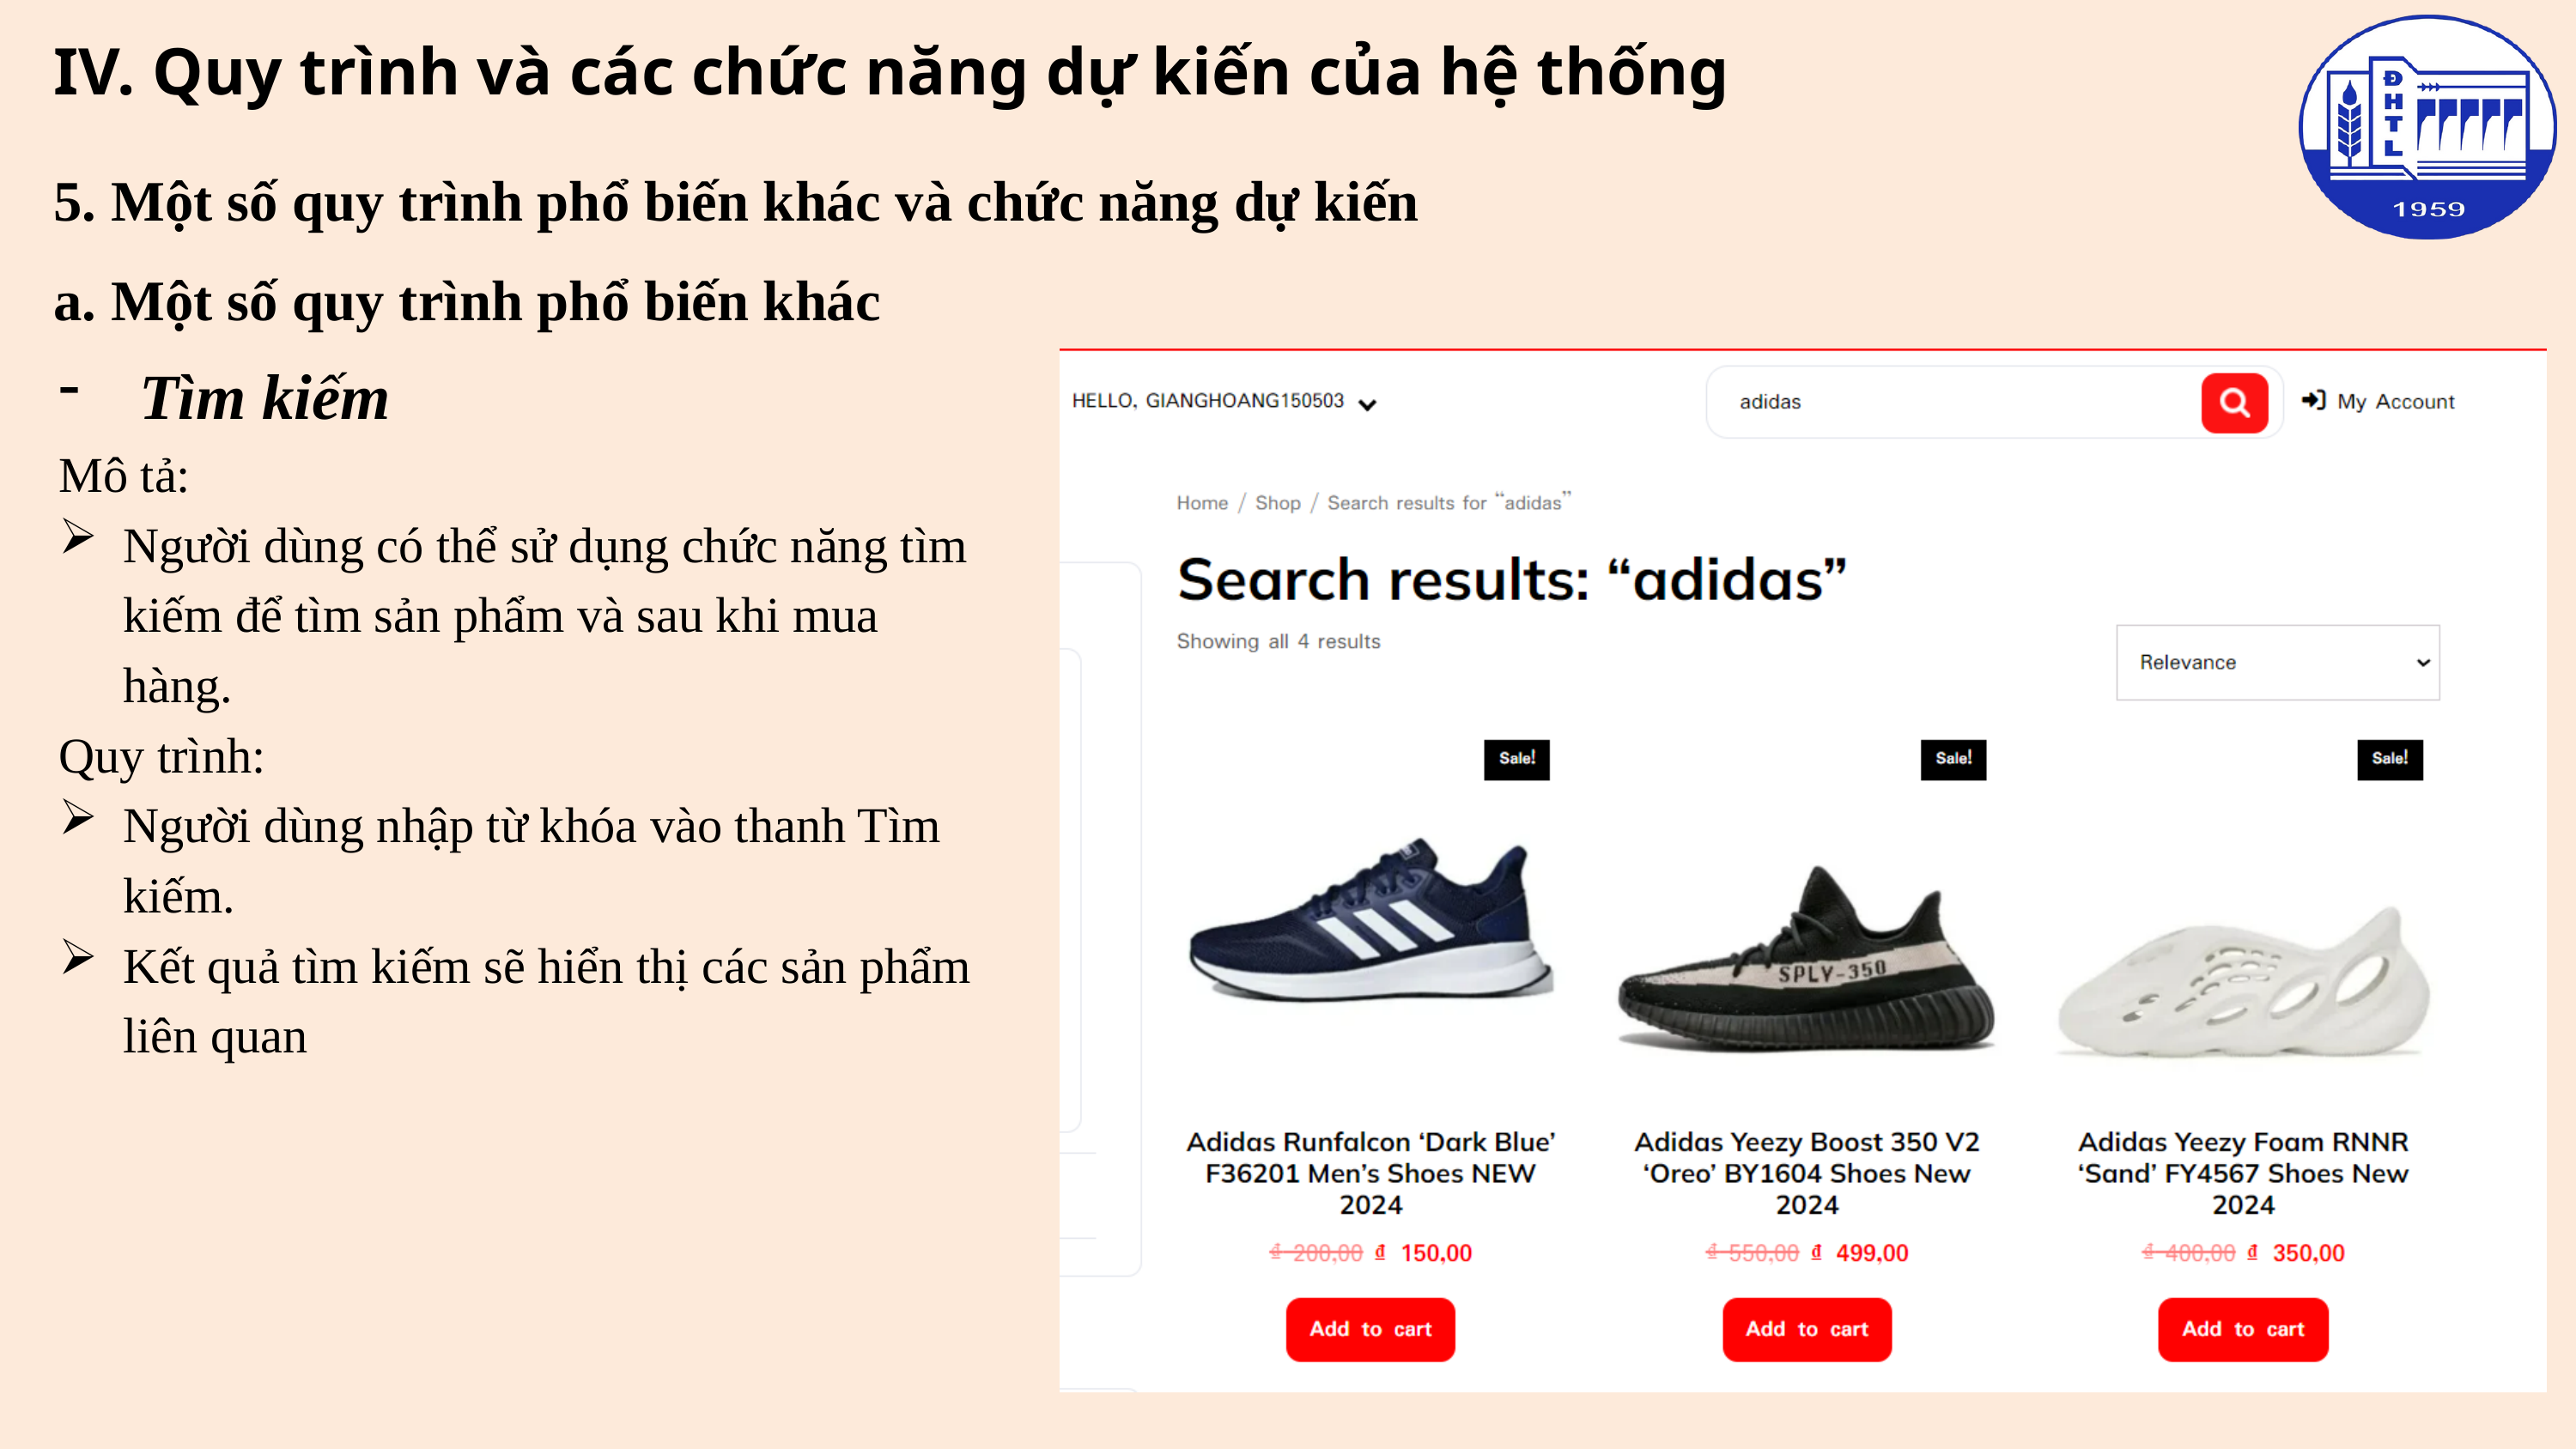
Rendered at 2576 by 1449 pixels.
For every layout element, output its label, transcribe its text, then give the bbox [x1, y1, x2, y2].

text_box IV. Quy trình và các chức năng dự kiến của hệ thống [53, 37, 1803, 108]
text_box 5. Một số quy trình phổ biến khác và chức năng dự kiến [53, 162, 1600, 233]
text_box a. Một số quy trình phổ biến khác [53, 262, 1600, 333]
picture [1060, 348, 2547, 1392]
text_box Tìm kiếm Mô tả: Người dùng có thể sử dụng chức năng tìm kiếm để tìm sản phẩm và sau khi mua hàng. Quy trình: Người dùng nhập từ khóa vào thanh Tìm kiếm. Kết quả tìm kiếm sẽ hiển thị các sản phẩm liên quan [58, 361, 999, 1134]
text_box [2299, 15, 2557, 239]
